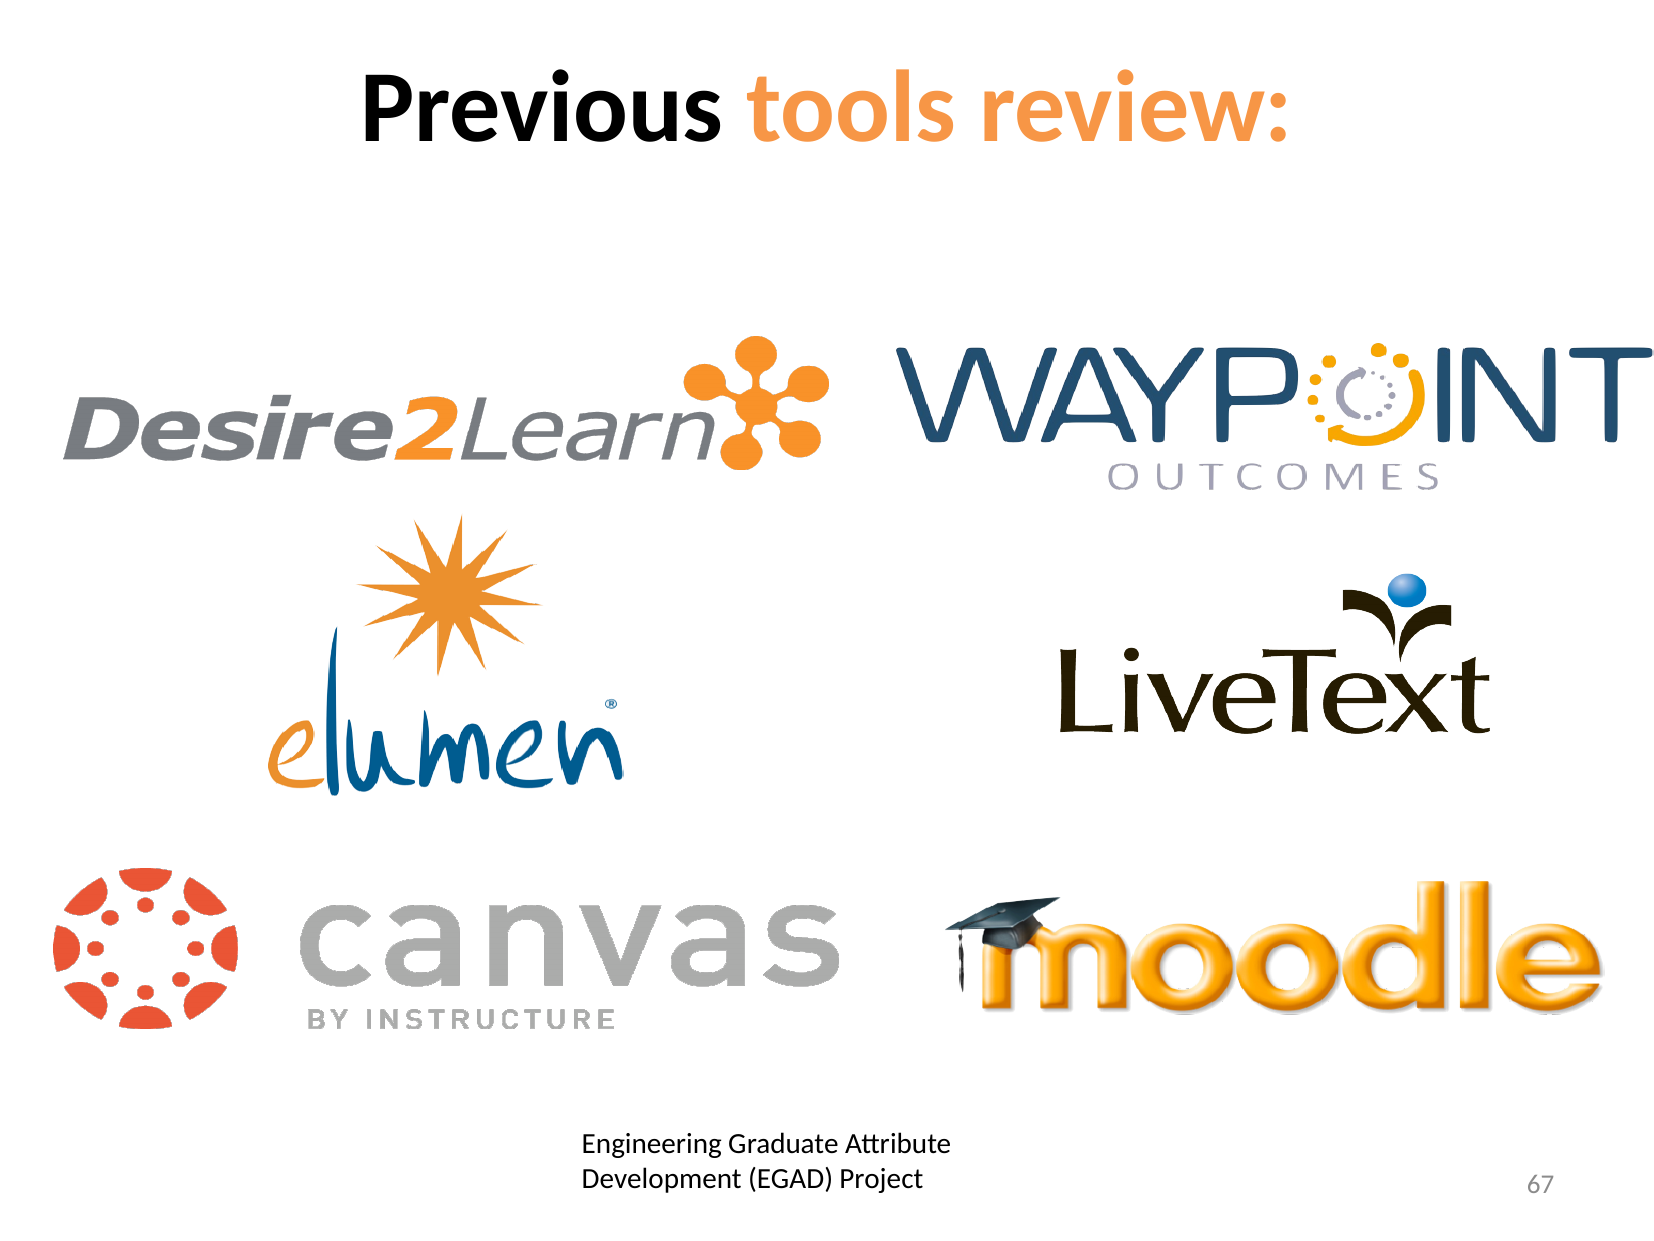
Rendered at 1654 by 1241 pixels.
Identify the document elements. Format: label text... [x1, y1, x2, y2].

picture [895, 343, 1654, 491]
slide_number 67 [1185, 1149, 1571, 1216]
footer Engineering Graduate Attribute Development (EGAD) Project [566, 1116, 1091, 1183]
picture [268, 513, 624, 796]
picture [63, 336, 829, 470]
picture [944, 881, 1605, 1015]
title Previous tools review: [82, 17, 1571, 183]
picture [52, 867, 840, 1029]
picture [1057, 513, 1492, 796]
